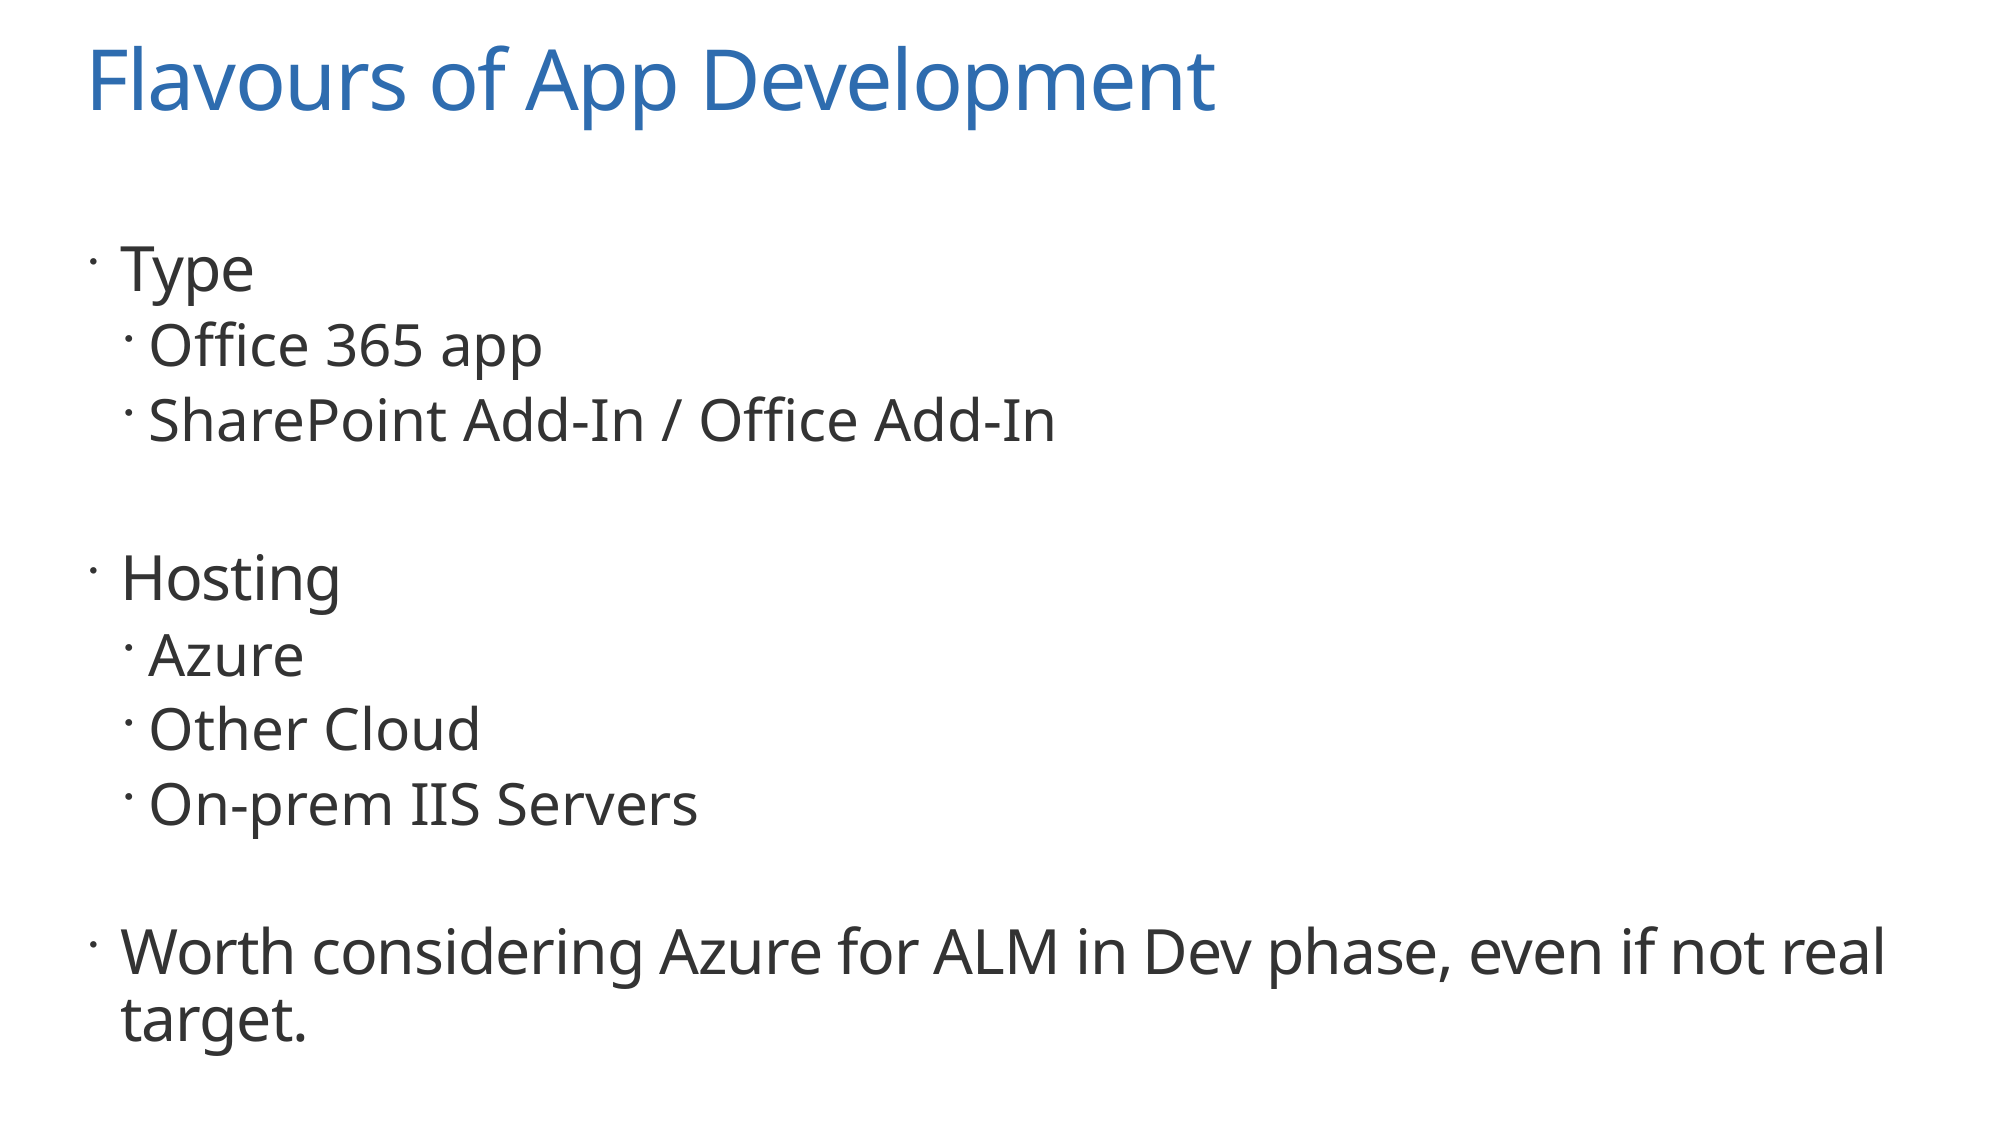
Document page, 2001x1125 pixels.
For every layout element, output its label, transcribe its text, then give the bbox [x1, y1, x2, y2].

title Flavours of App Development [85, 37, 1915, 161]
list Type Office 365 app SharePoint Add-In / Office Add-In Hosting Azure Other Cloud On-prem IIS Servers Worth considering Azure for ALM in Dev phase, even if not real target. [85, 237, 1915, 1071]
